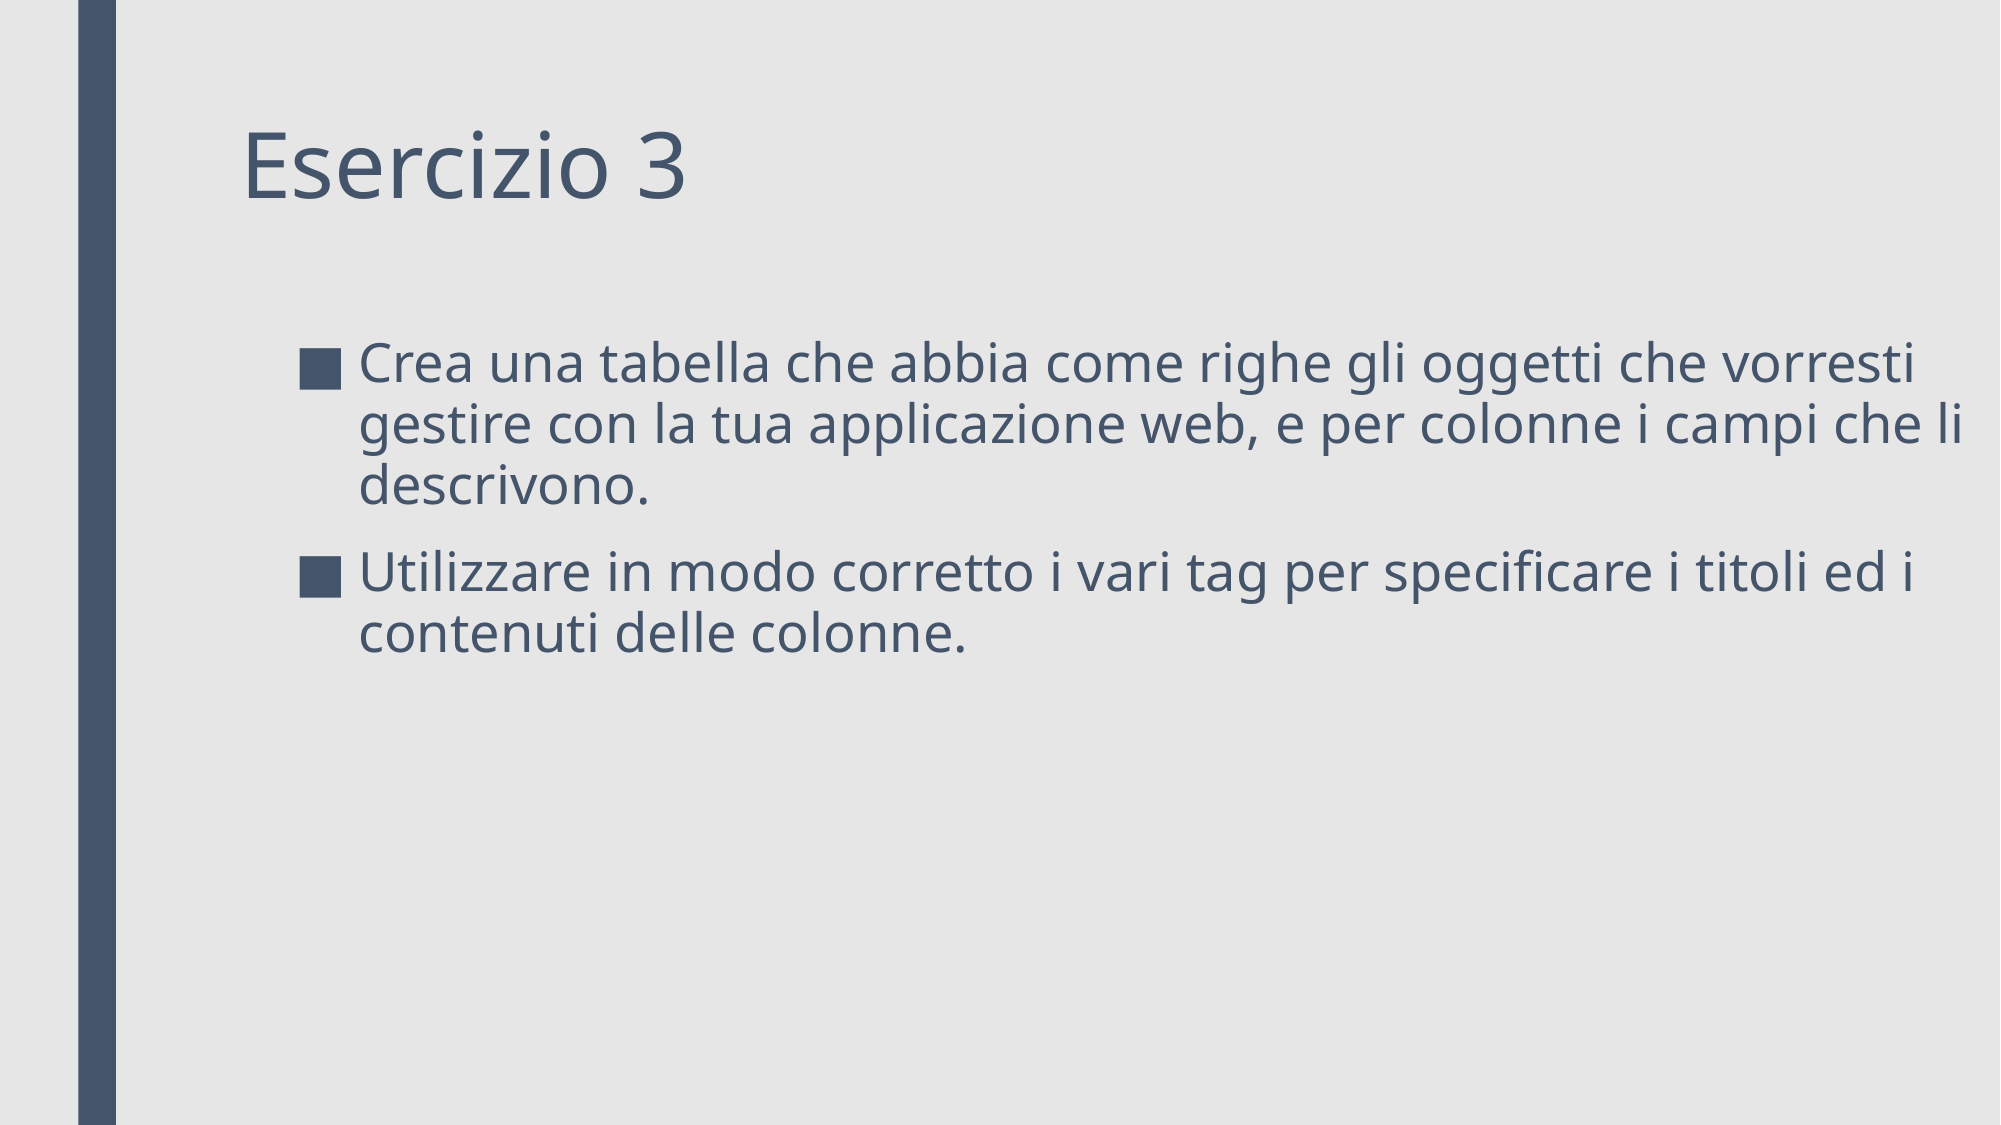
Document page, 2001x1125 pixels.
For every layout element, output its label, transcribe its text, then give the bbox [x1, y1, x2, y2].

list Crea una tabella che abbia come righe gli oggetti che vorresti gestire con la tua applicazione web, e per colonne i campi che li descrivono. Utilizzare in modo corretto i vari tag per specificare i titoli ed i contenuti delle colonne. [280, 326, 2000, 1047]
title Esercizio 3 [225, 112, 1800, 357]
